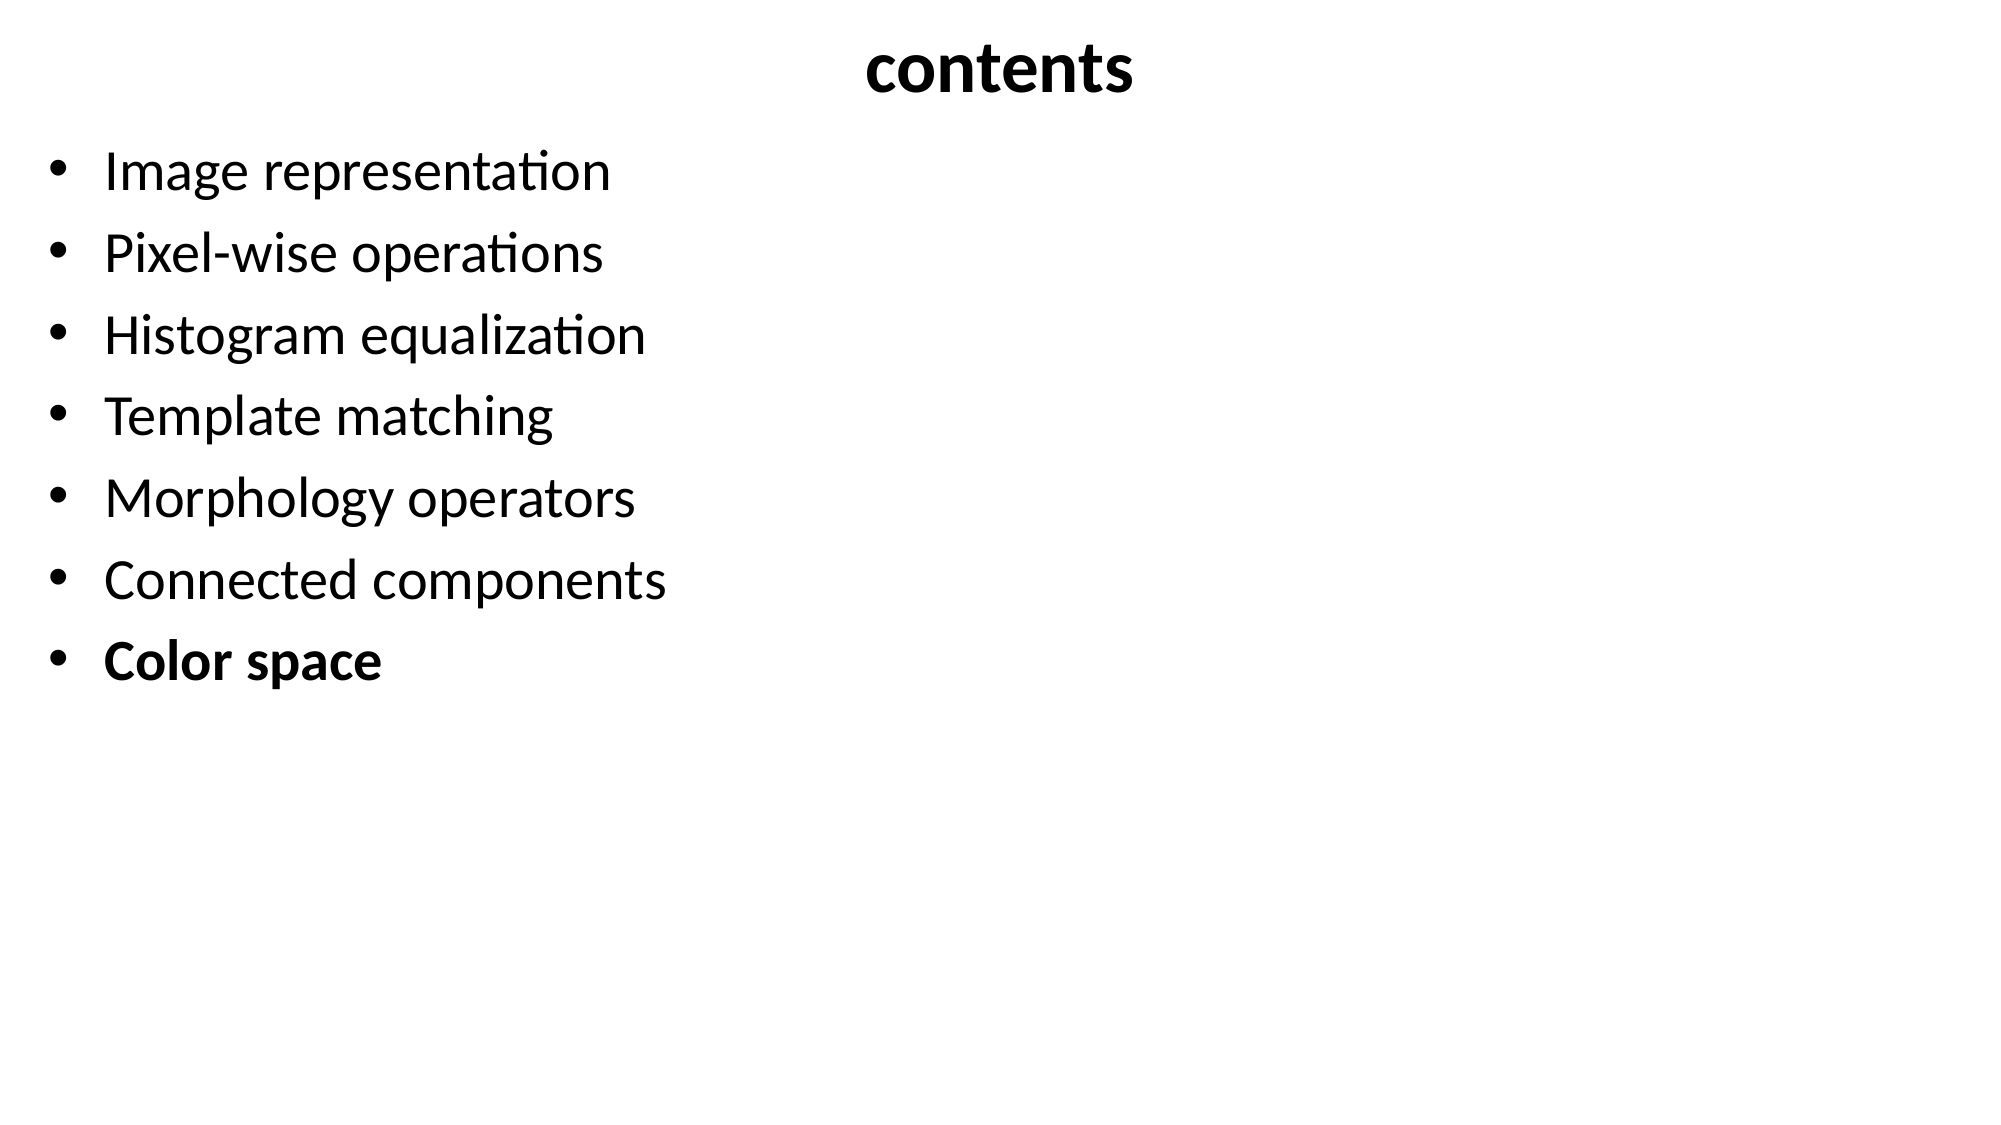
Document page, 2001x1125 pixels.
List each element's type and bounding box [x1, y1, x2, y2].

title [33, 0, 1967, 125]
list [33, 125, 1967, 1063]
